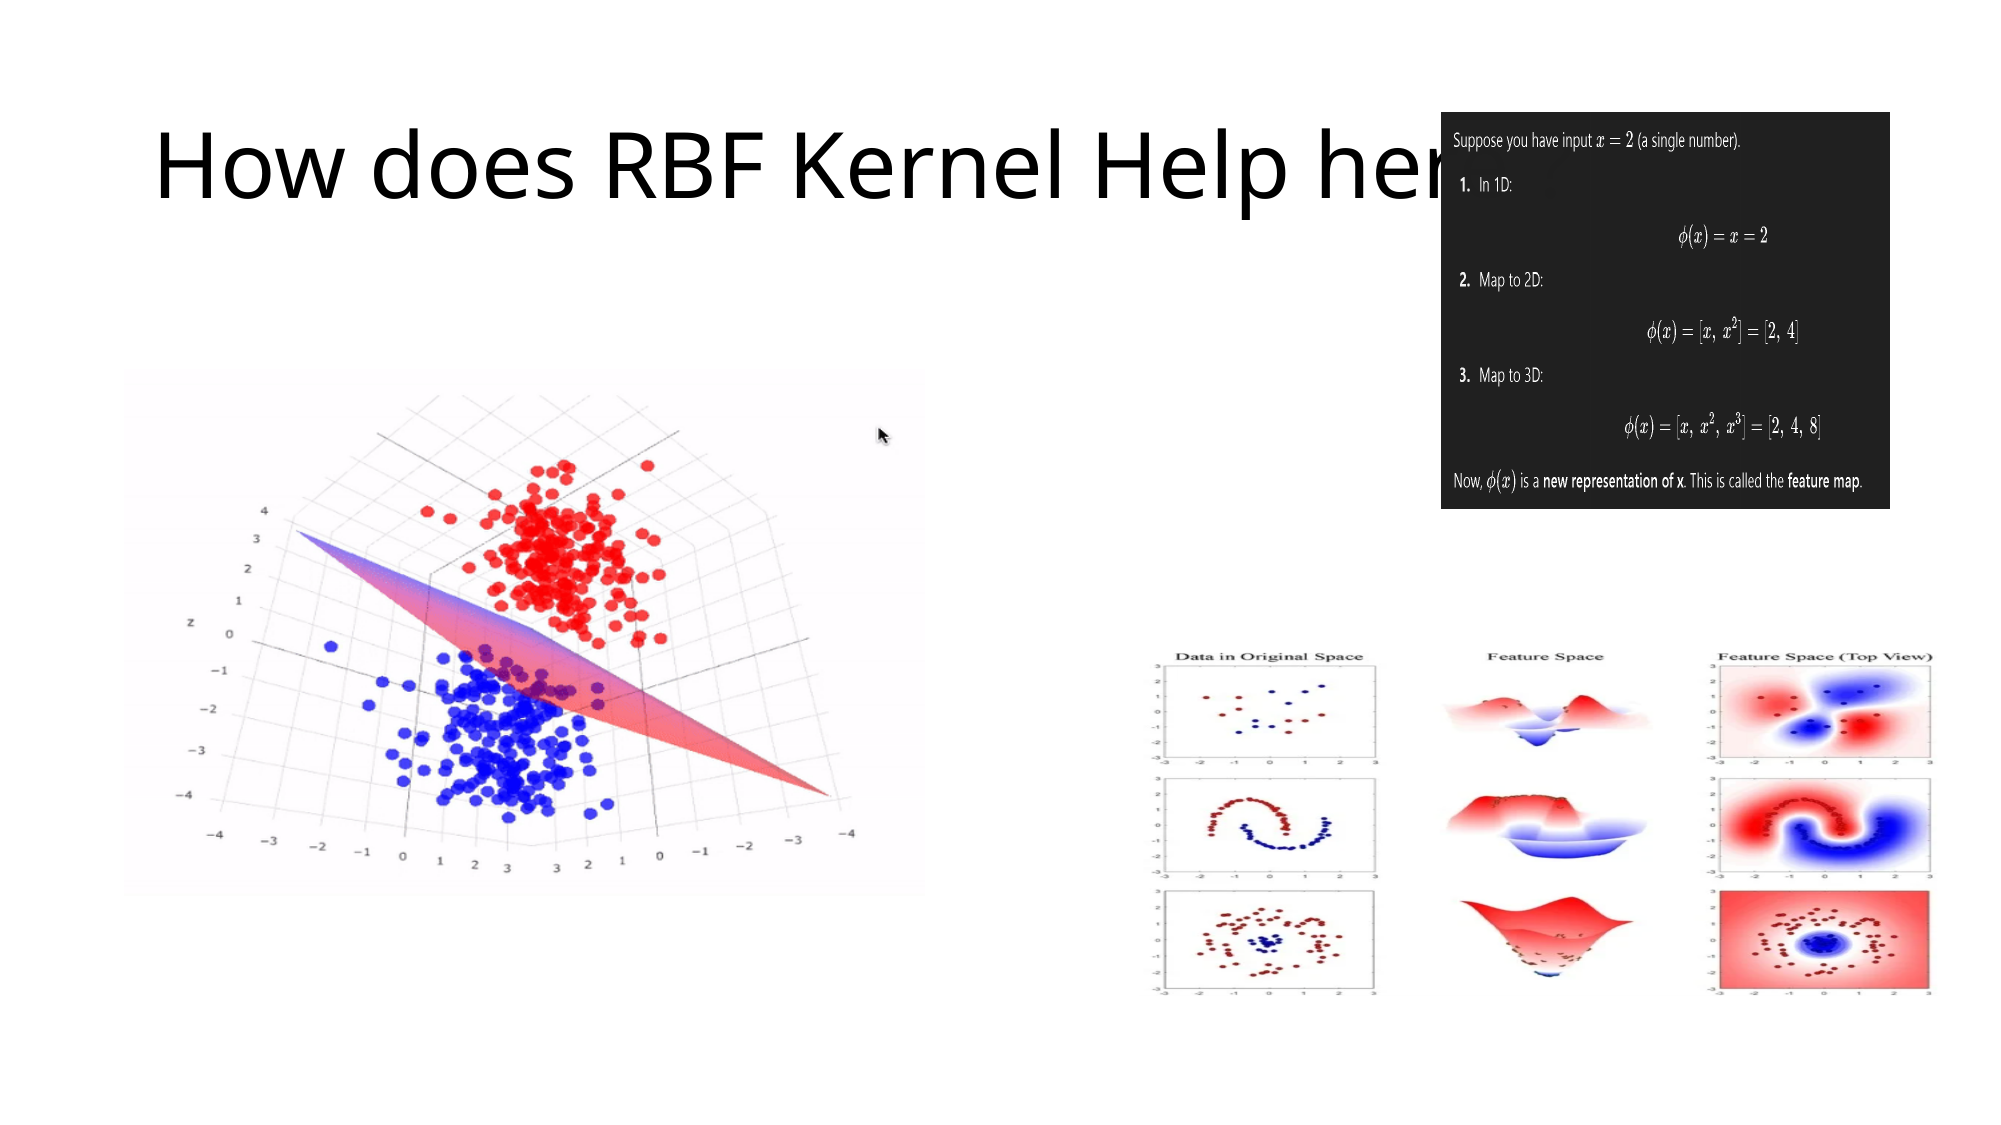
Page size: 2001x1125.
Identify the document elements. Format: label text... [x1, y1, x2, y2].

picture [1139, 649, 1940, 996]
picture [123, 369, 925, 896]
picture [1441, 112, 1890, 509]
title How does RBF Kernel Help here ? [137, 59, 1863, 278]
